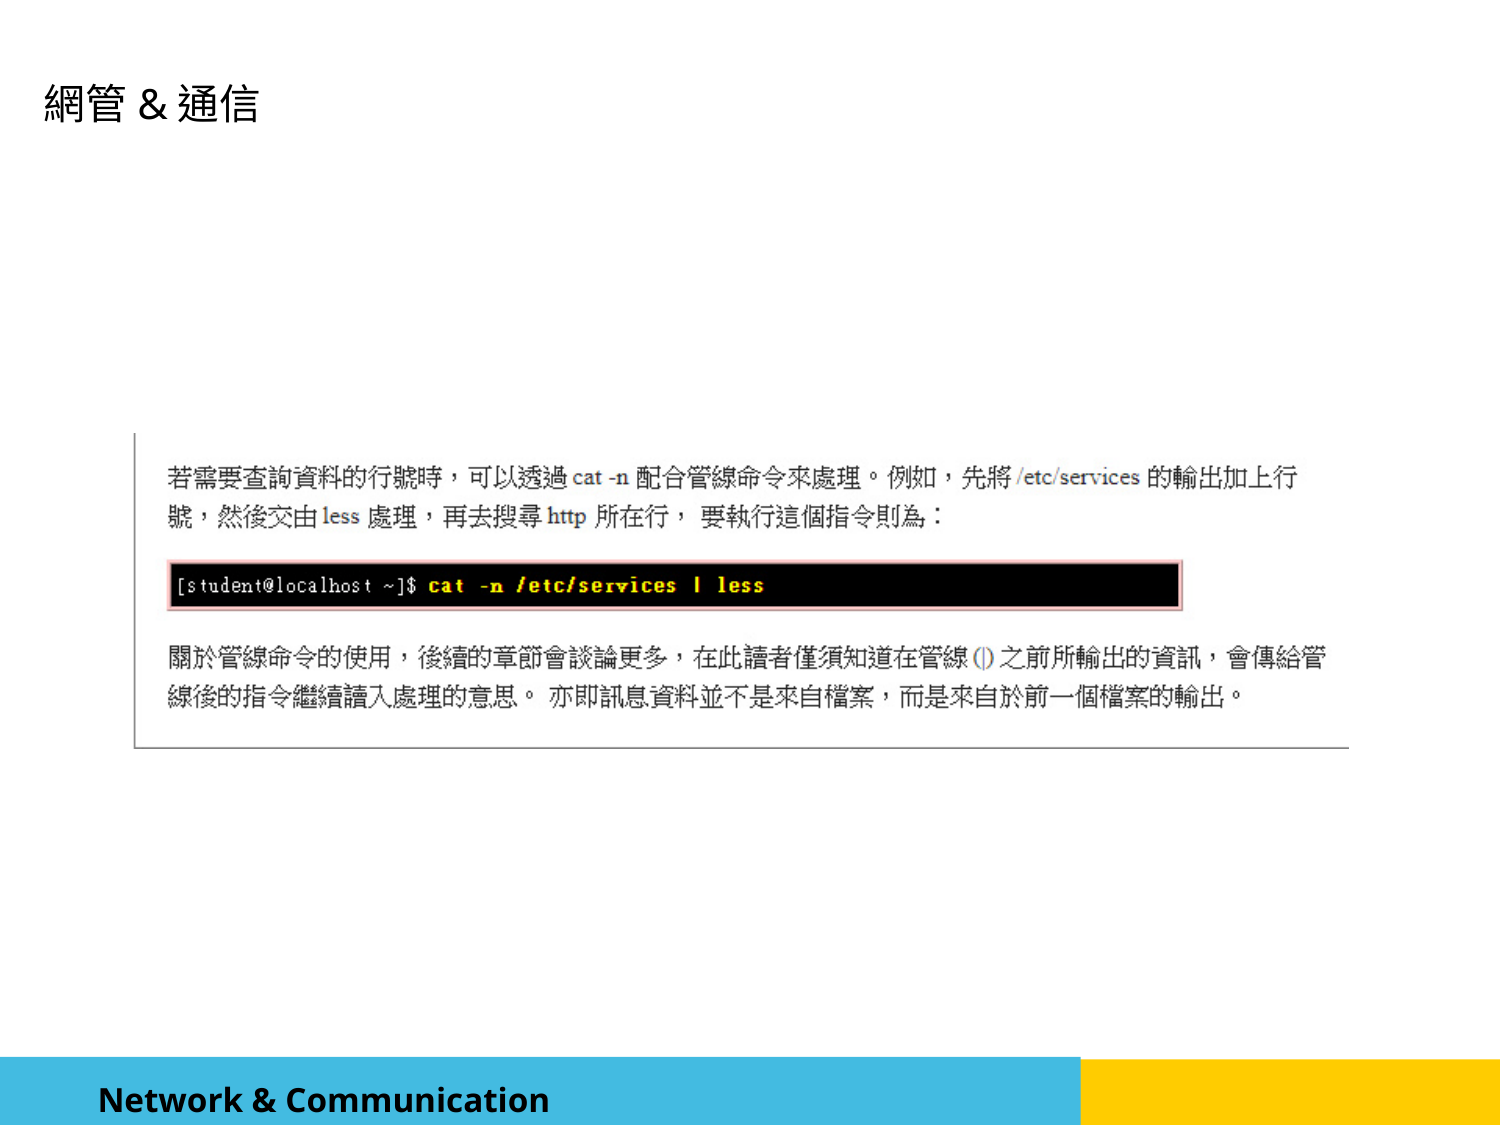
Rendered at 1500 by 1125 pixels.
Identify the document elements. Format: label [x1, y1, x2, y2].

list [131, 433, 1349, 749]
